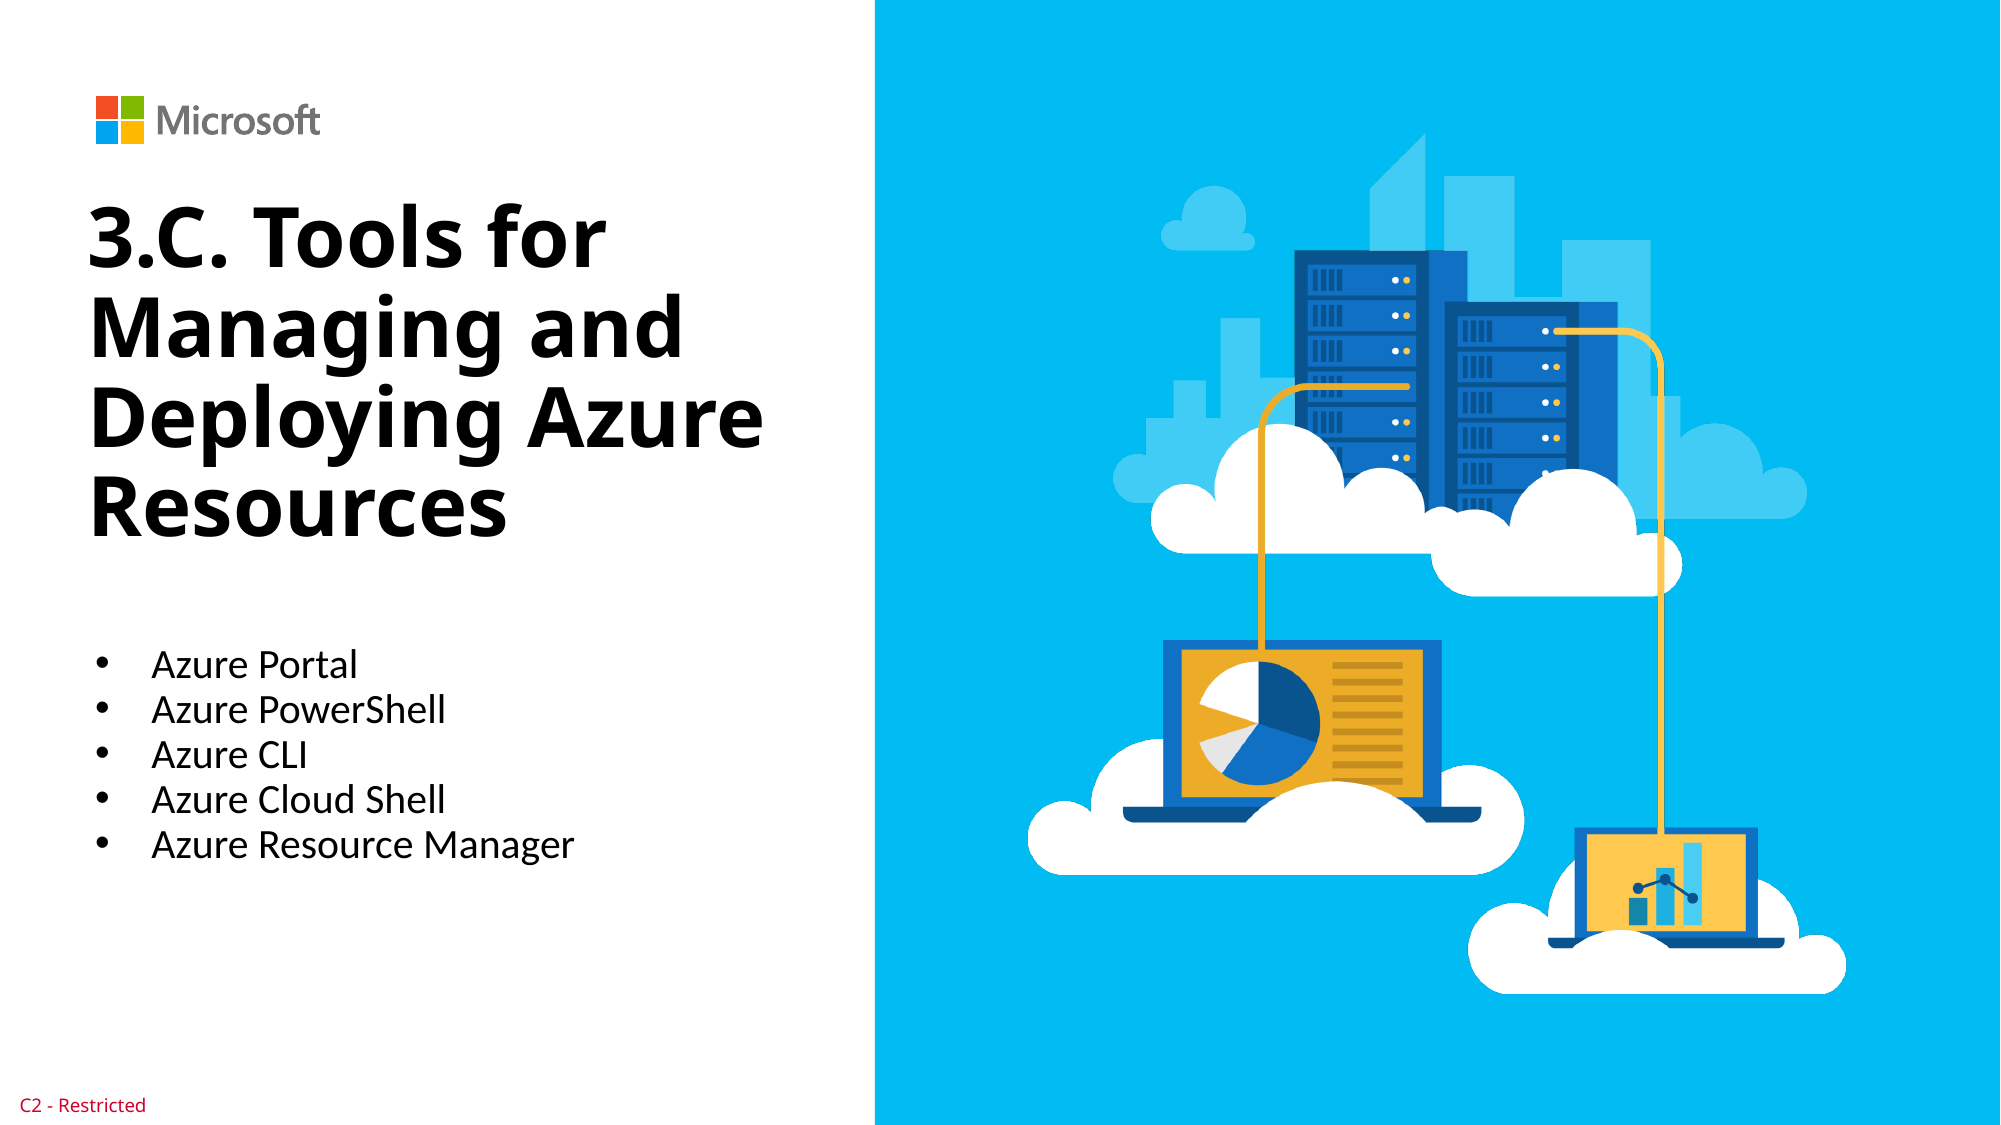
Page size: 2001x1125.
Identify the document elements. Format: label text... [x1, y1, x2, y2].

picture [1162, 187, 1254, 250]
title 3.C. Tools for Managing and Deploying Azure Resources [72, 183, 863, 563]
picture [1028, 136, 1846, 993]
list Azure Portal Azure PowerShell Azure CLI Azure Cloud Shell Azure Resource Manager [95, 642, 904, 870]
